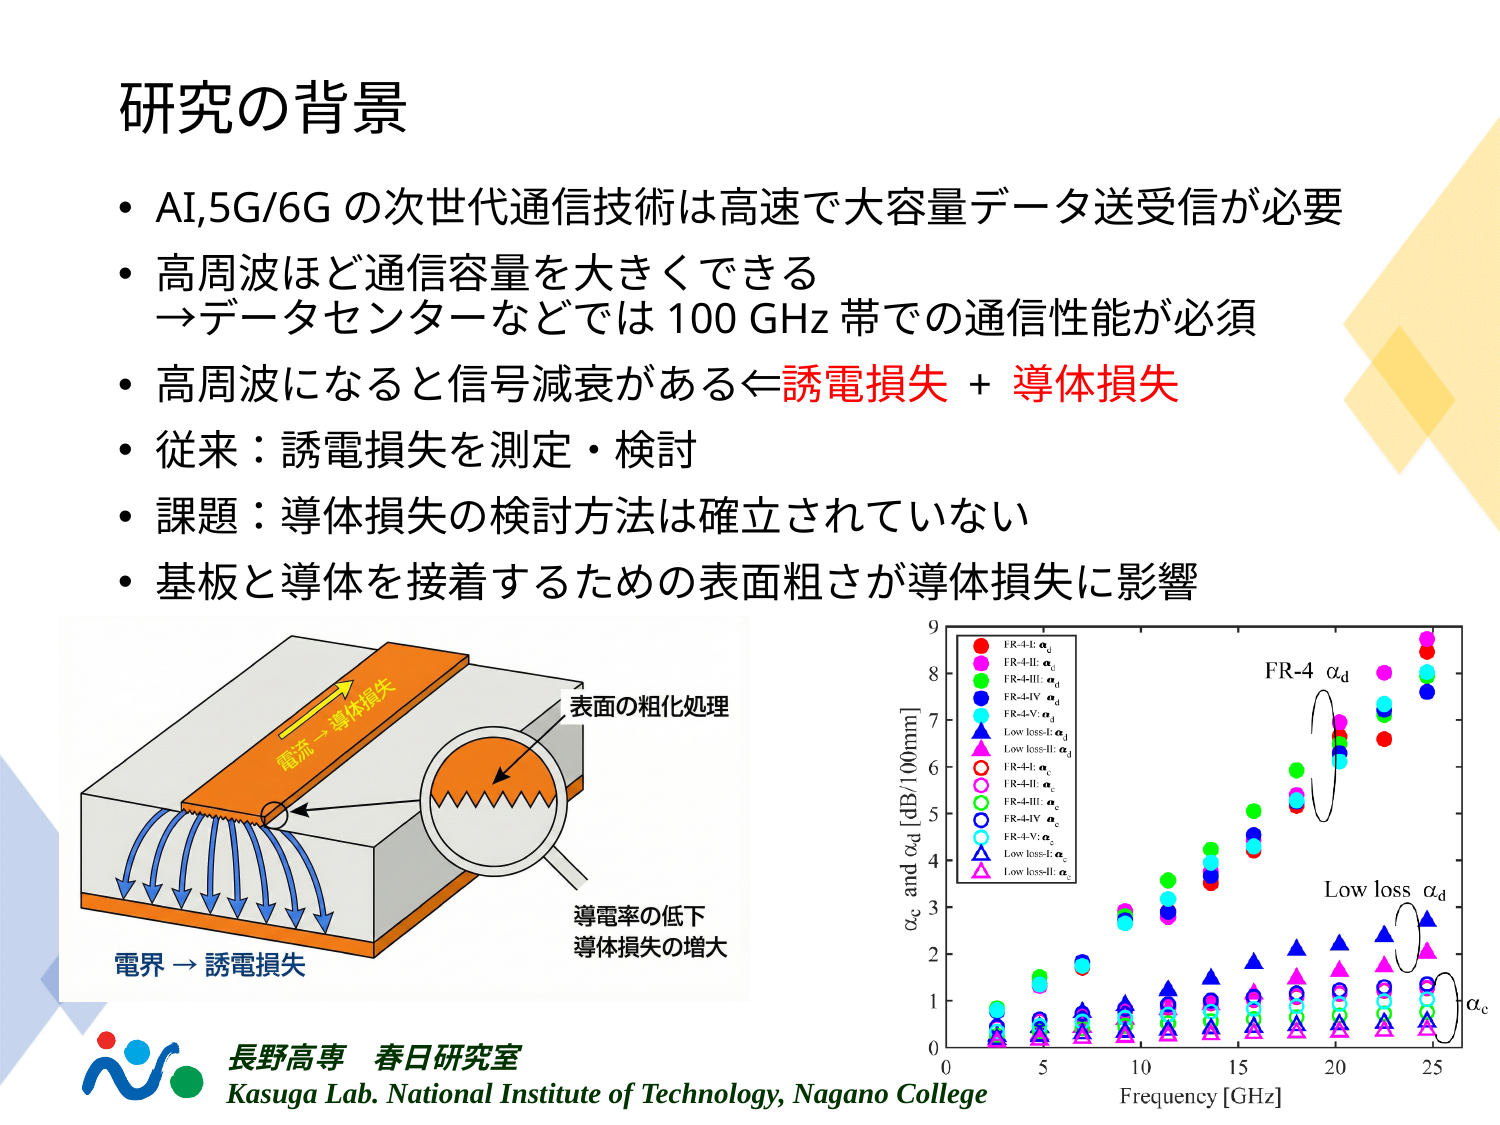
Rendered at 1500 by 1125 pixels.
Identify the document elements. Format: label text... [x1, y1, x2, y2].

picture [0, 0, 1500, 1125]
title 研究の背景 [103, 59, 1397, 163]
